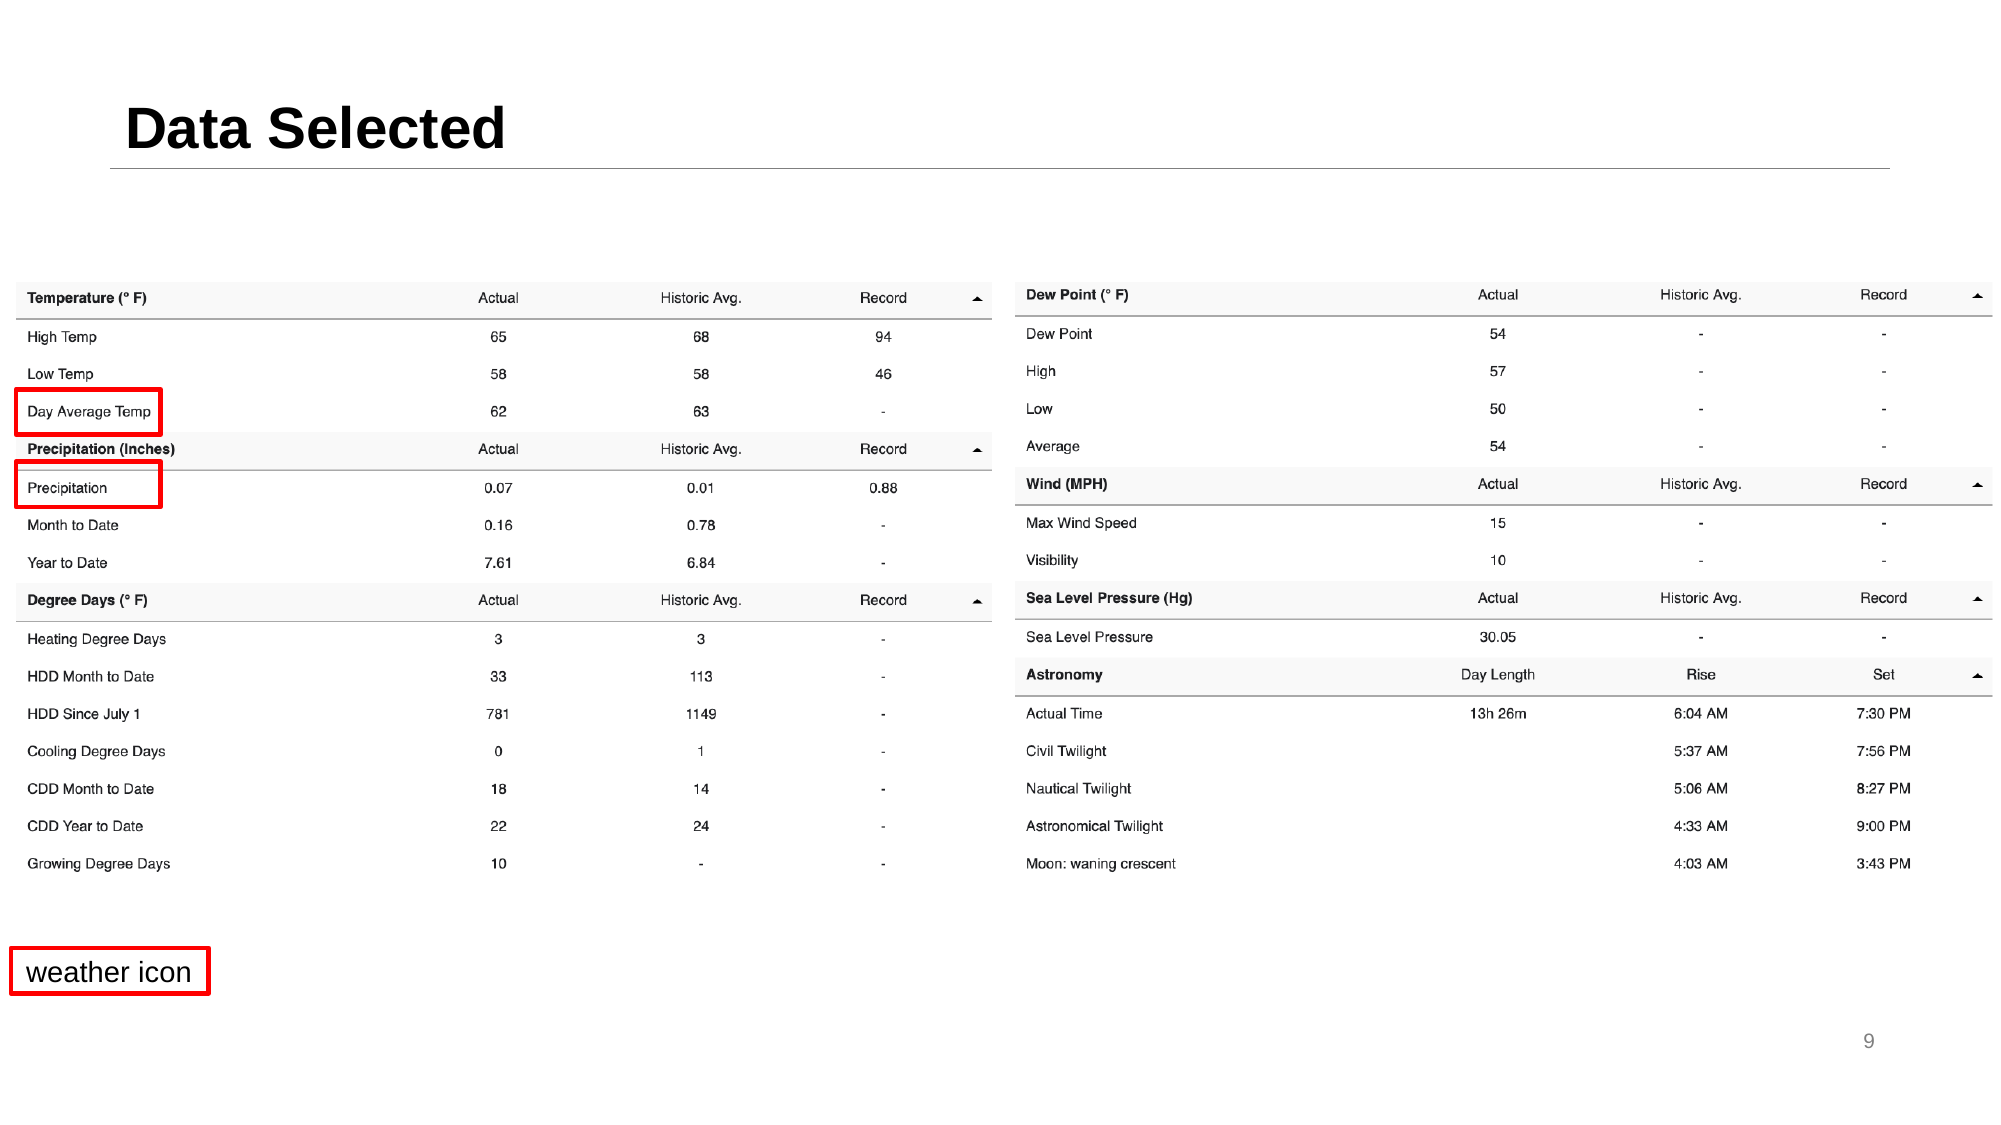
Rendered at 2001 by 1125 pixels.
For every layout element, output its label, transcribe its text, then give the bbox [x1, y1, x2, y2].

picture [16, 282, 998, 876]
title Data Selected [109, 0, 1890, 169]
picture [1009, 282, 2000, 876]
text_box weather icon [11, 947, 209, 994]
slide_number 9 [1412, 1023, 1890, 1058]
